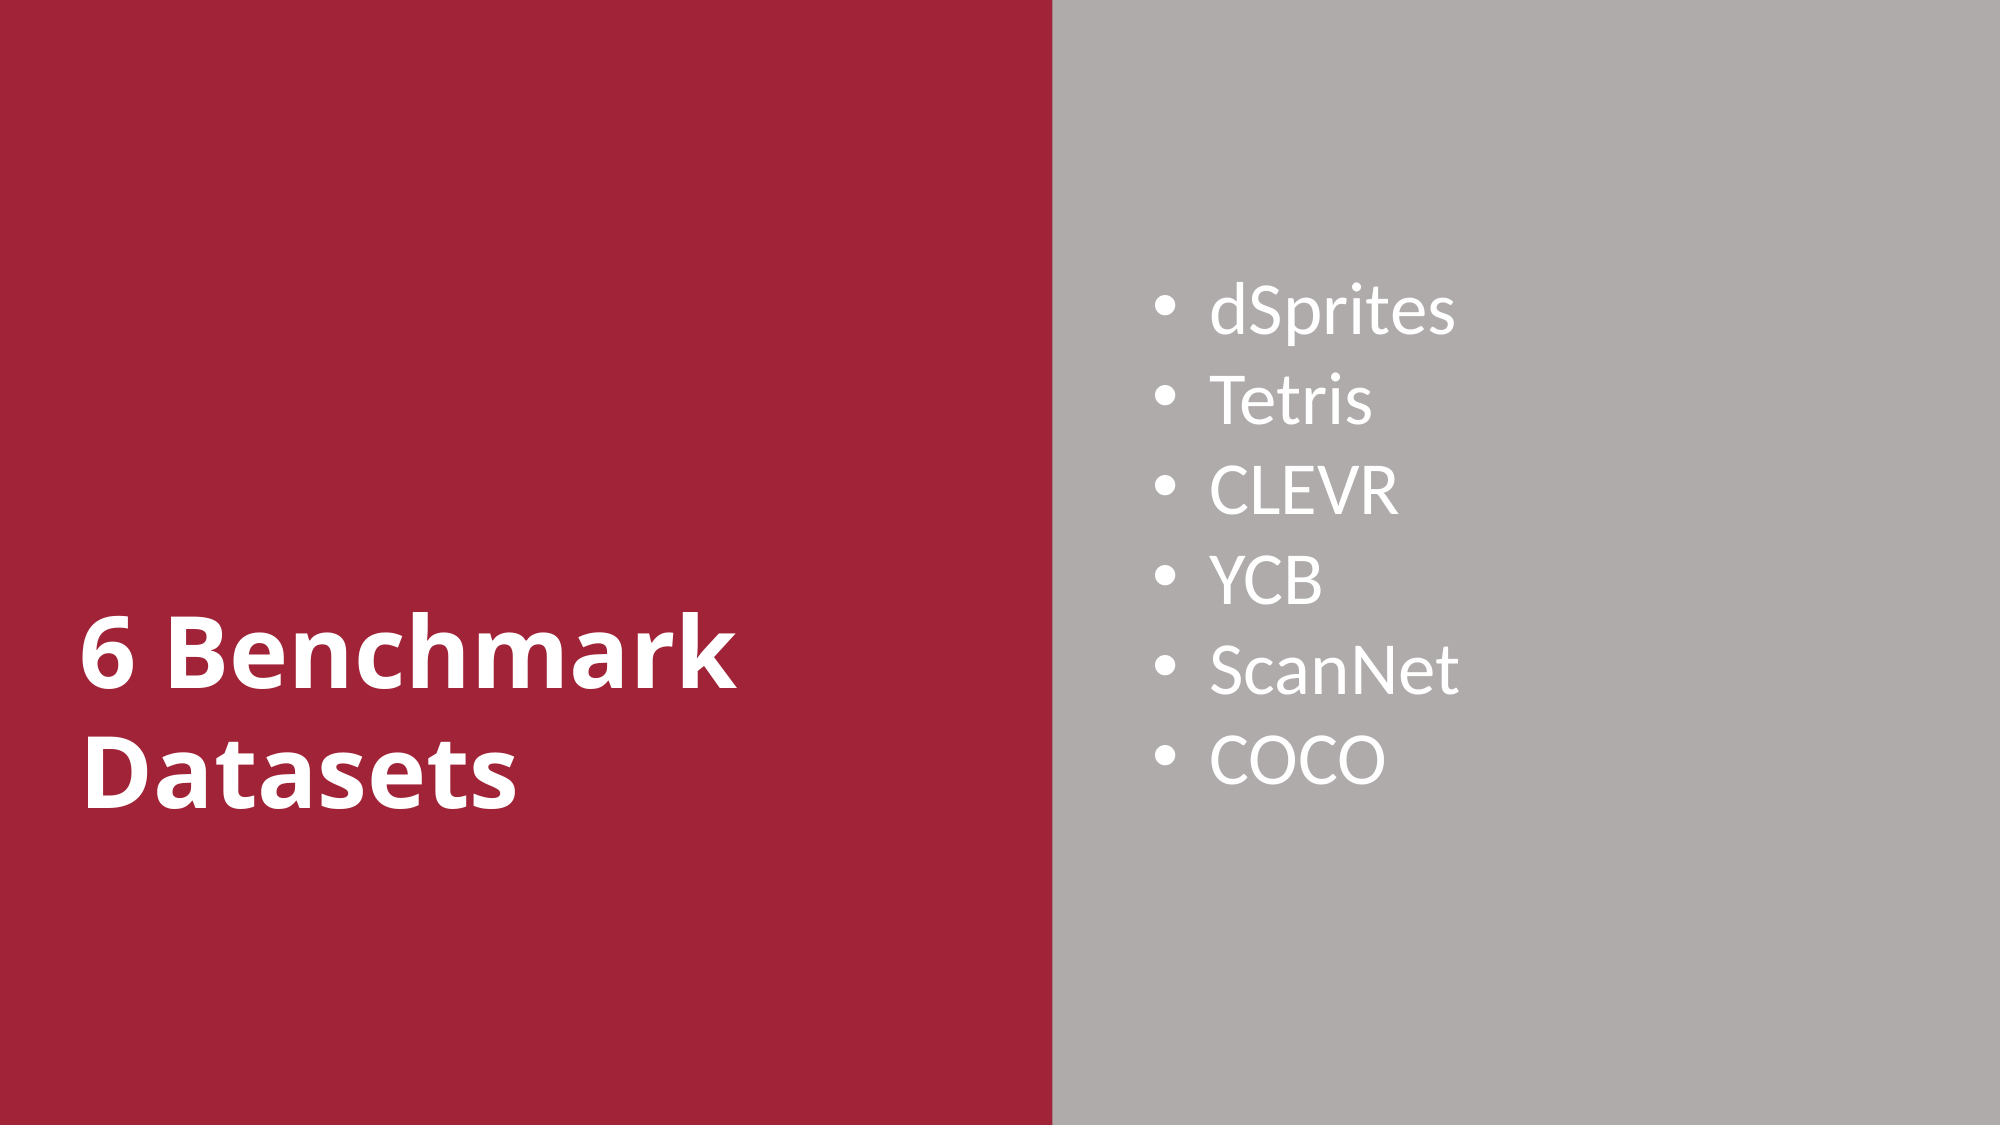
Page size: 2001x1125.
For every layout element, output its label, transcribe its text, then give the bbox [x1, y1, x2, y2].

text_box dSprites Tetris CLEVR YCB ScanNet COCO [1138, 251, 1722, 807]
text_box 6 Benchmark Datasets [64, 581, 1084, 836]
text_box [1051, 0, 2000, 1125]
